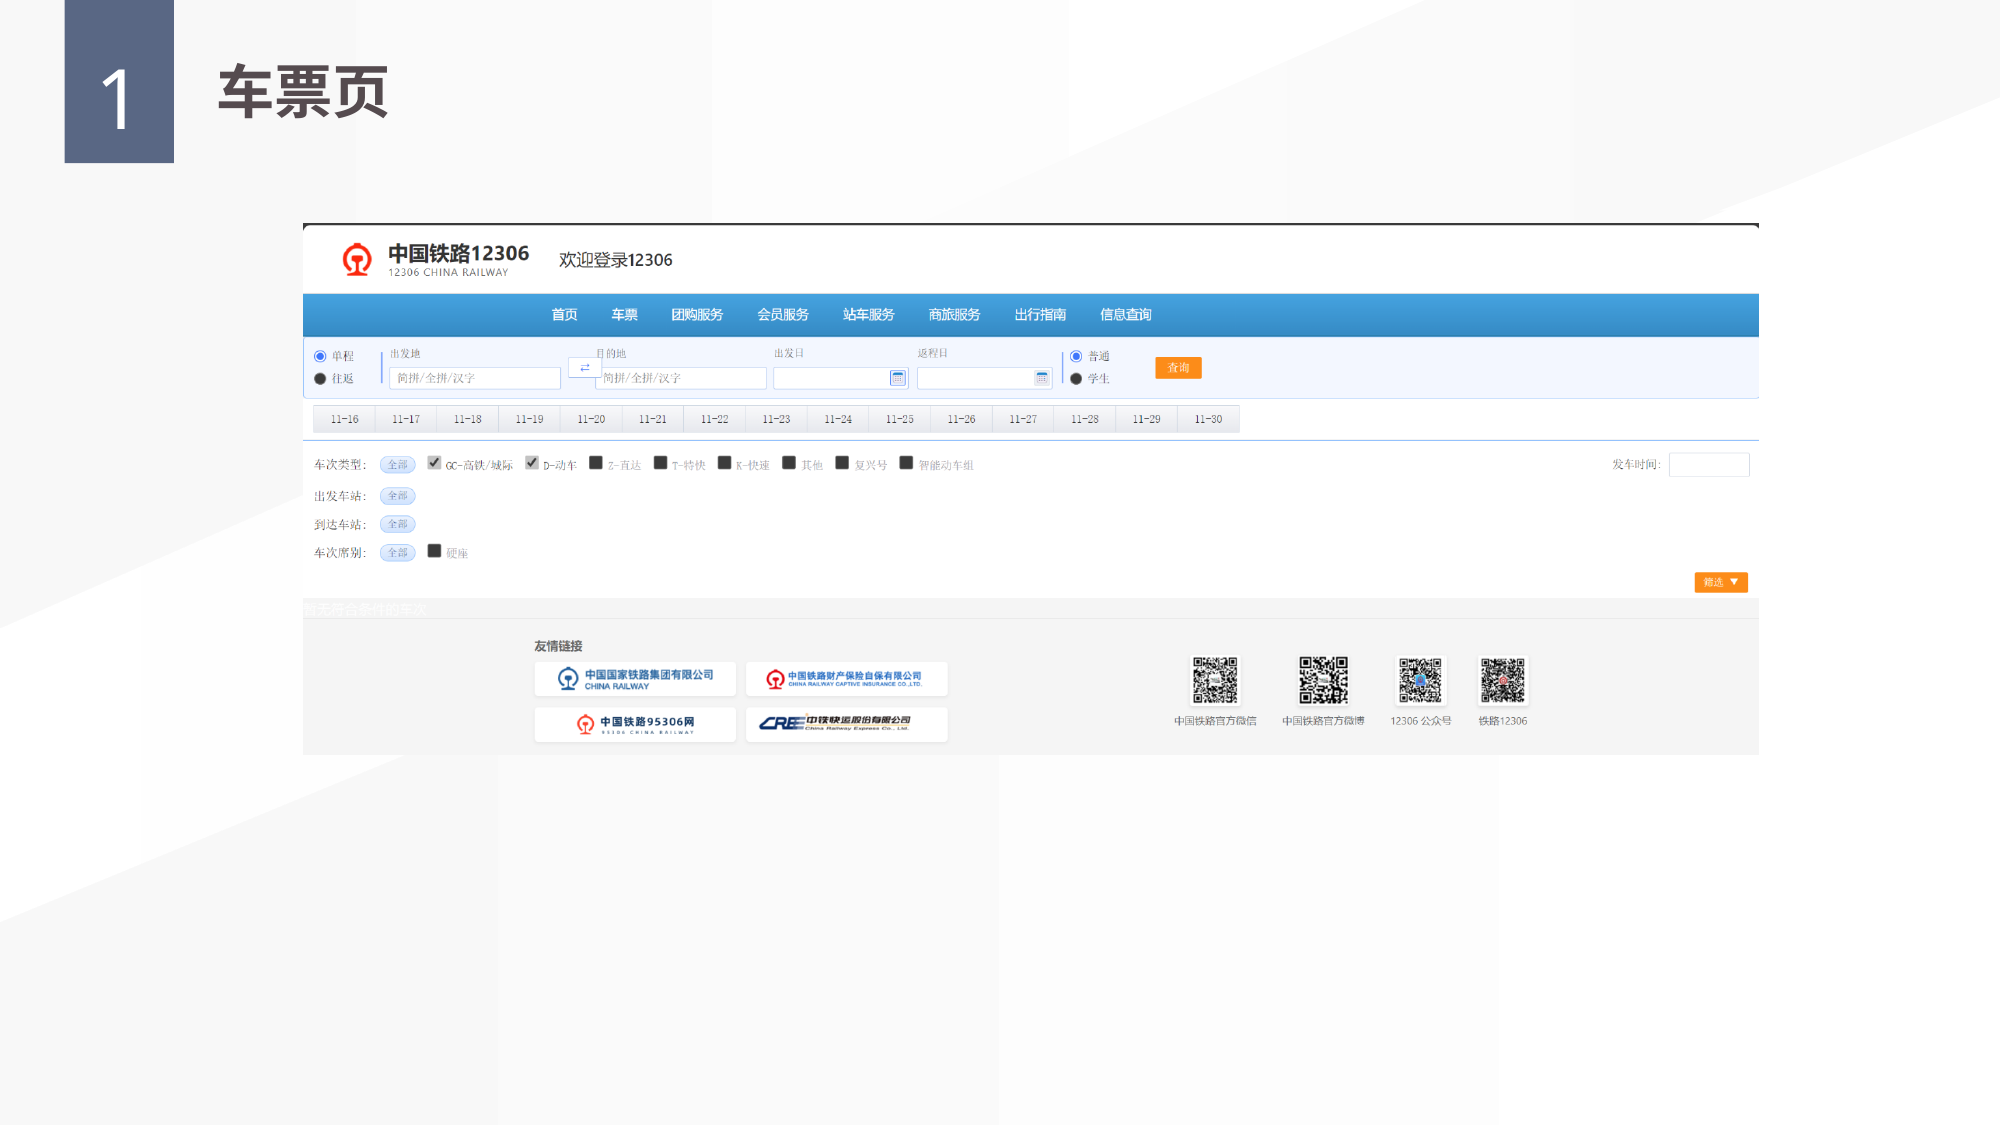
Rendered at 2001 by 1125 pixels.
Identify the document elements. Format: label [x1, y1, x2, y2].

picture [303, 223, 1759, 755]
text_box [64, 0, 408, 164]
